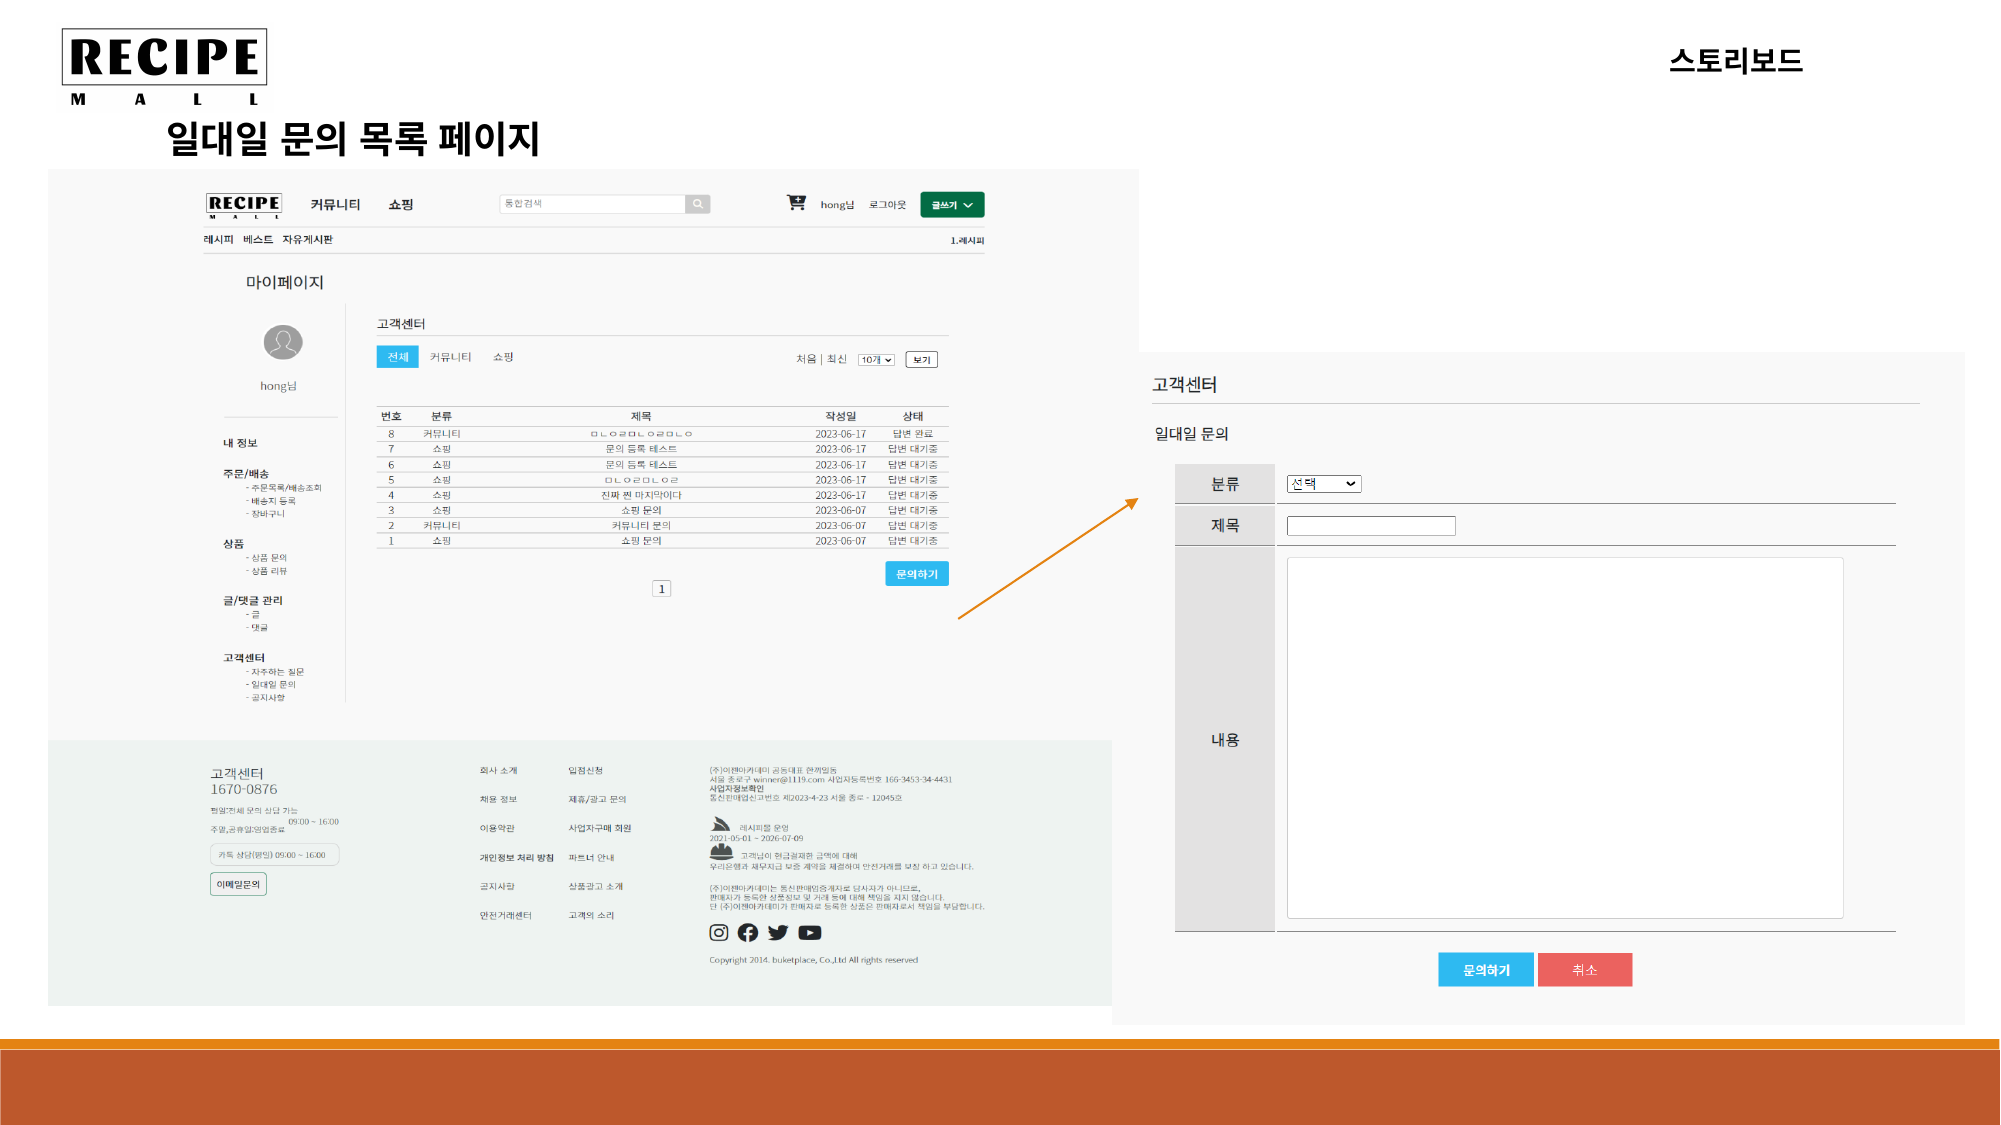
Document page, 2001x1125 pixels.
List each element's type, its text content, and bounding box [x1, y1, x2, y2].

picture [56, 21, 275, 114]
text_box 일대일 문의 목록 페이지 [151, 109, 1071, 166]
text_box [957, 497, 1139, 620]
text_box 스토리보드 [1654, 36, 1923, 86]
picture [48, 169, 1966, 1026]
